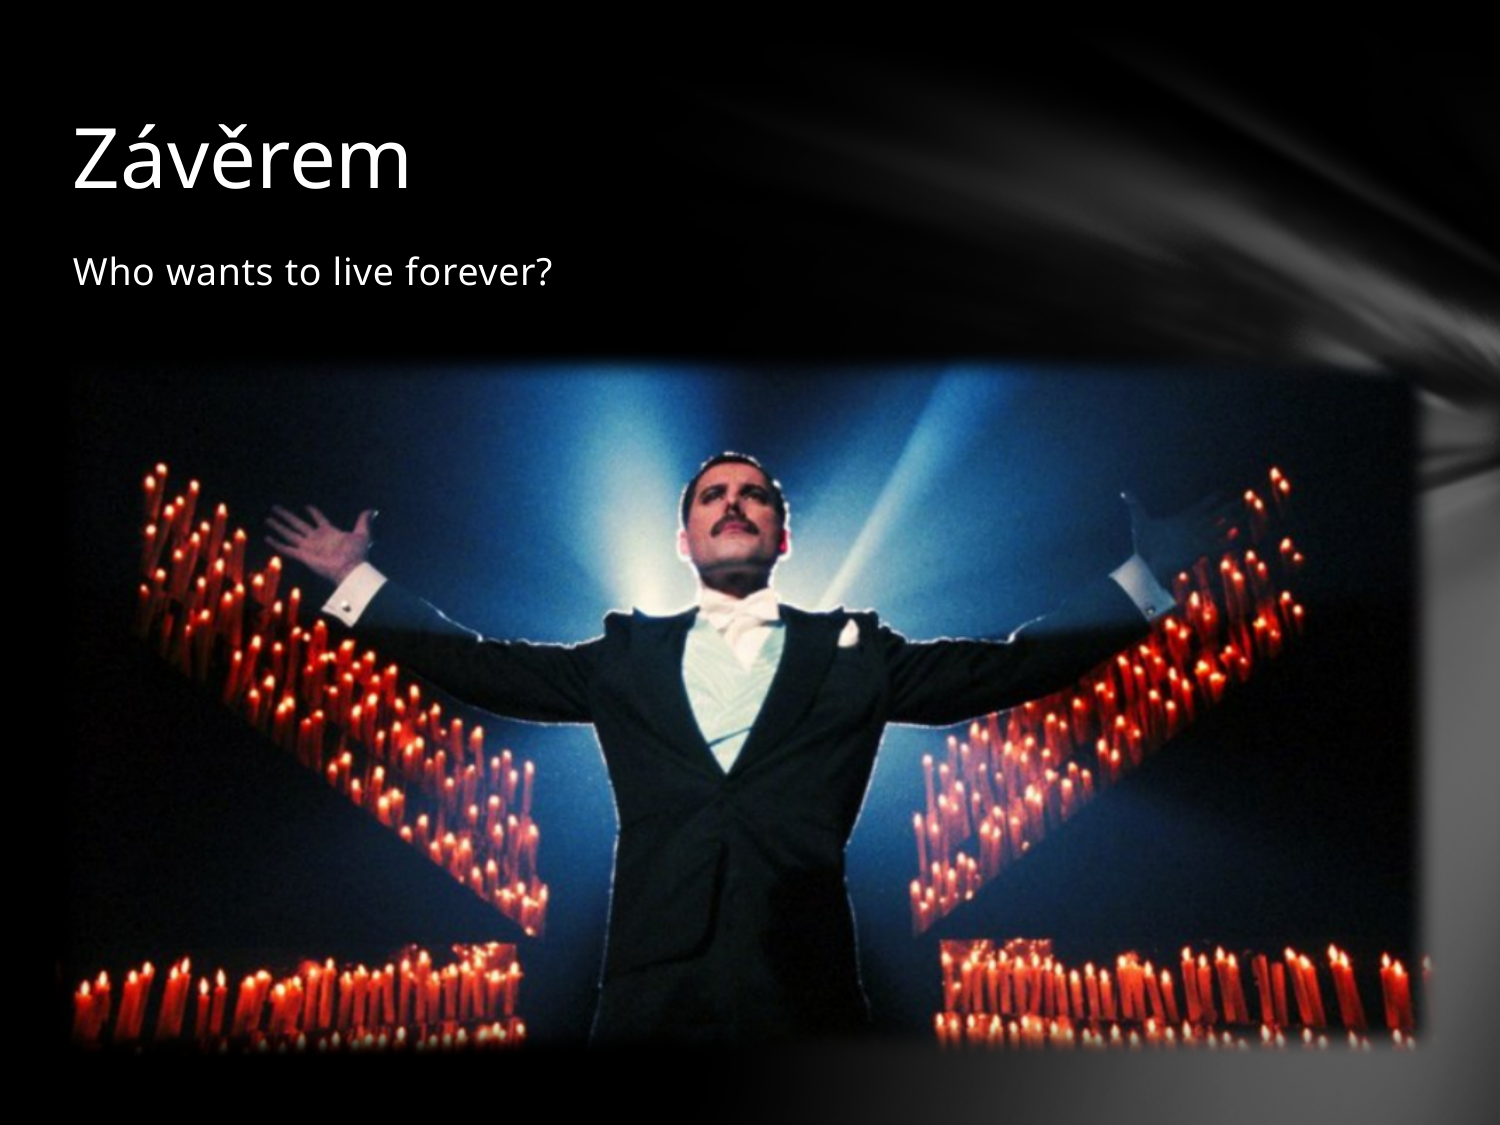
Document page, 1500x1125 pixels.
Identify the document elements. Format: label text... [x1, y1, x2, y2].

title Závěrem [57, 37, 1318, 213]
picture [52, 349, 1441, 1060]
list Who wants to live forever? [57, 239, 1318, 349]
